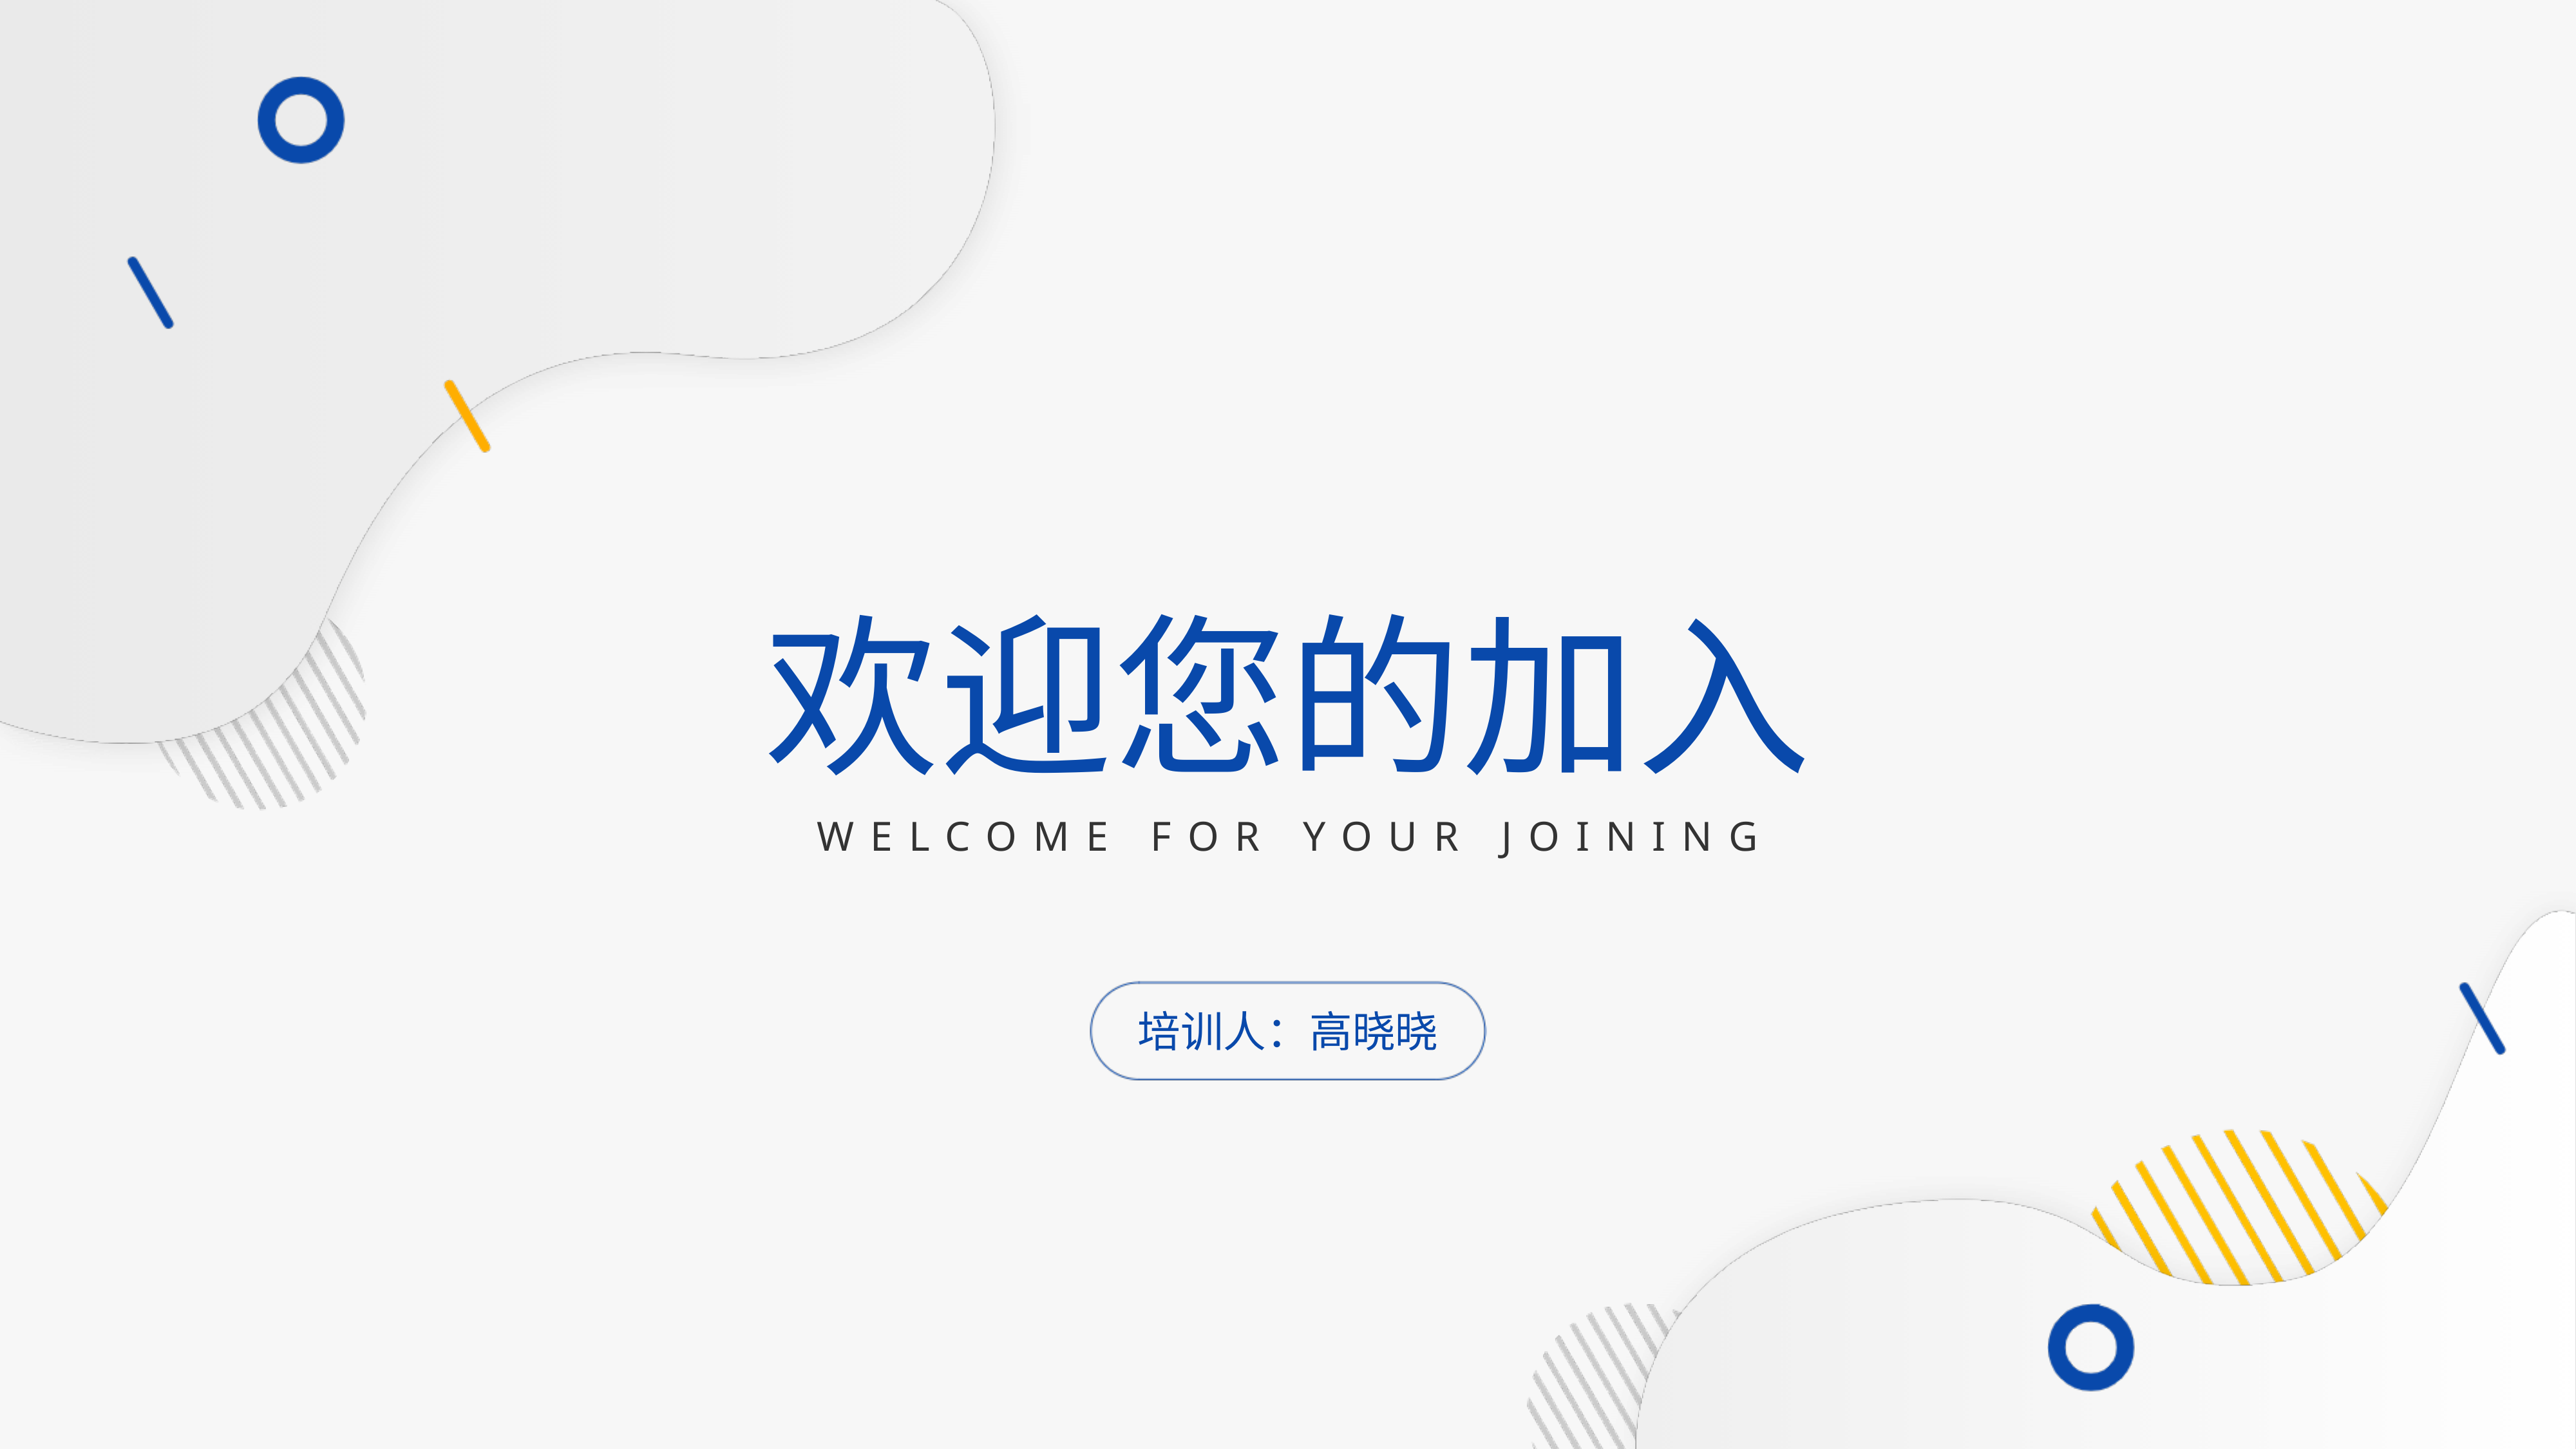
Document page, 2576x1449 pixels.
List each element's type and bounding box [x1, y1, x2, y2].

text_box [898, 980, 1678, 1082]
picture [1526, 871, 2576, 1449]
picture [0, 0, 1047, 817]
text_box [482, 569, 2094, 864]
